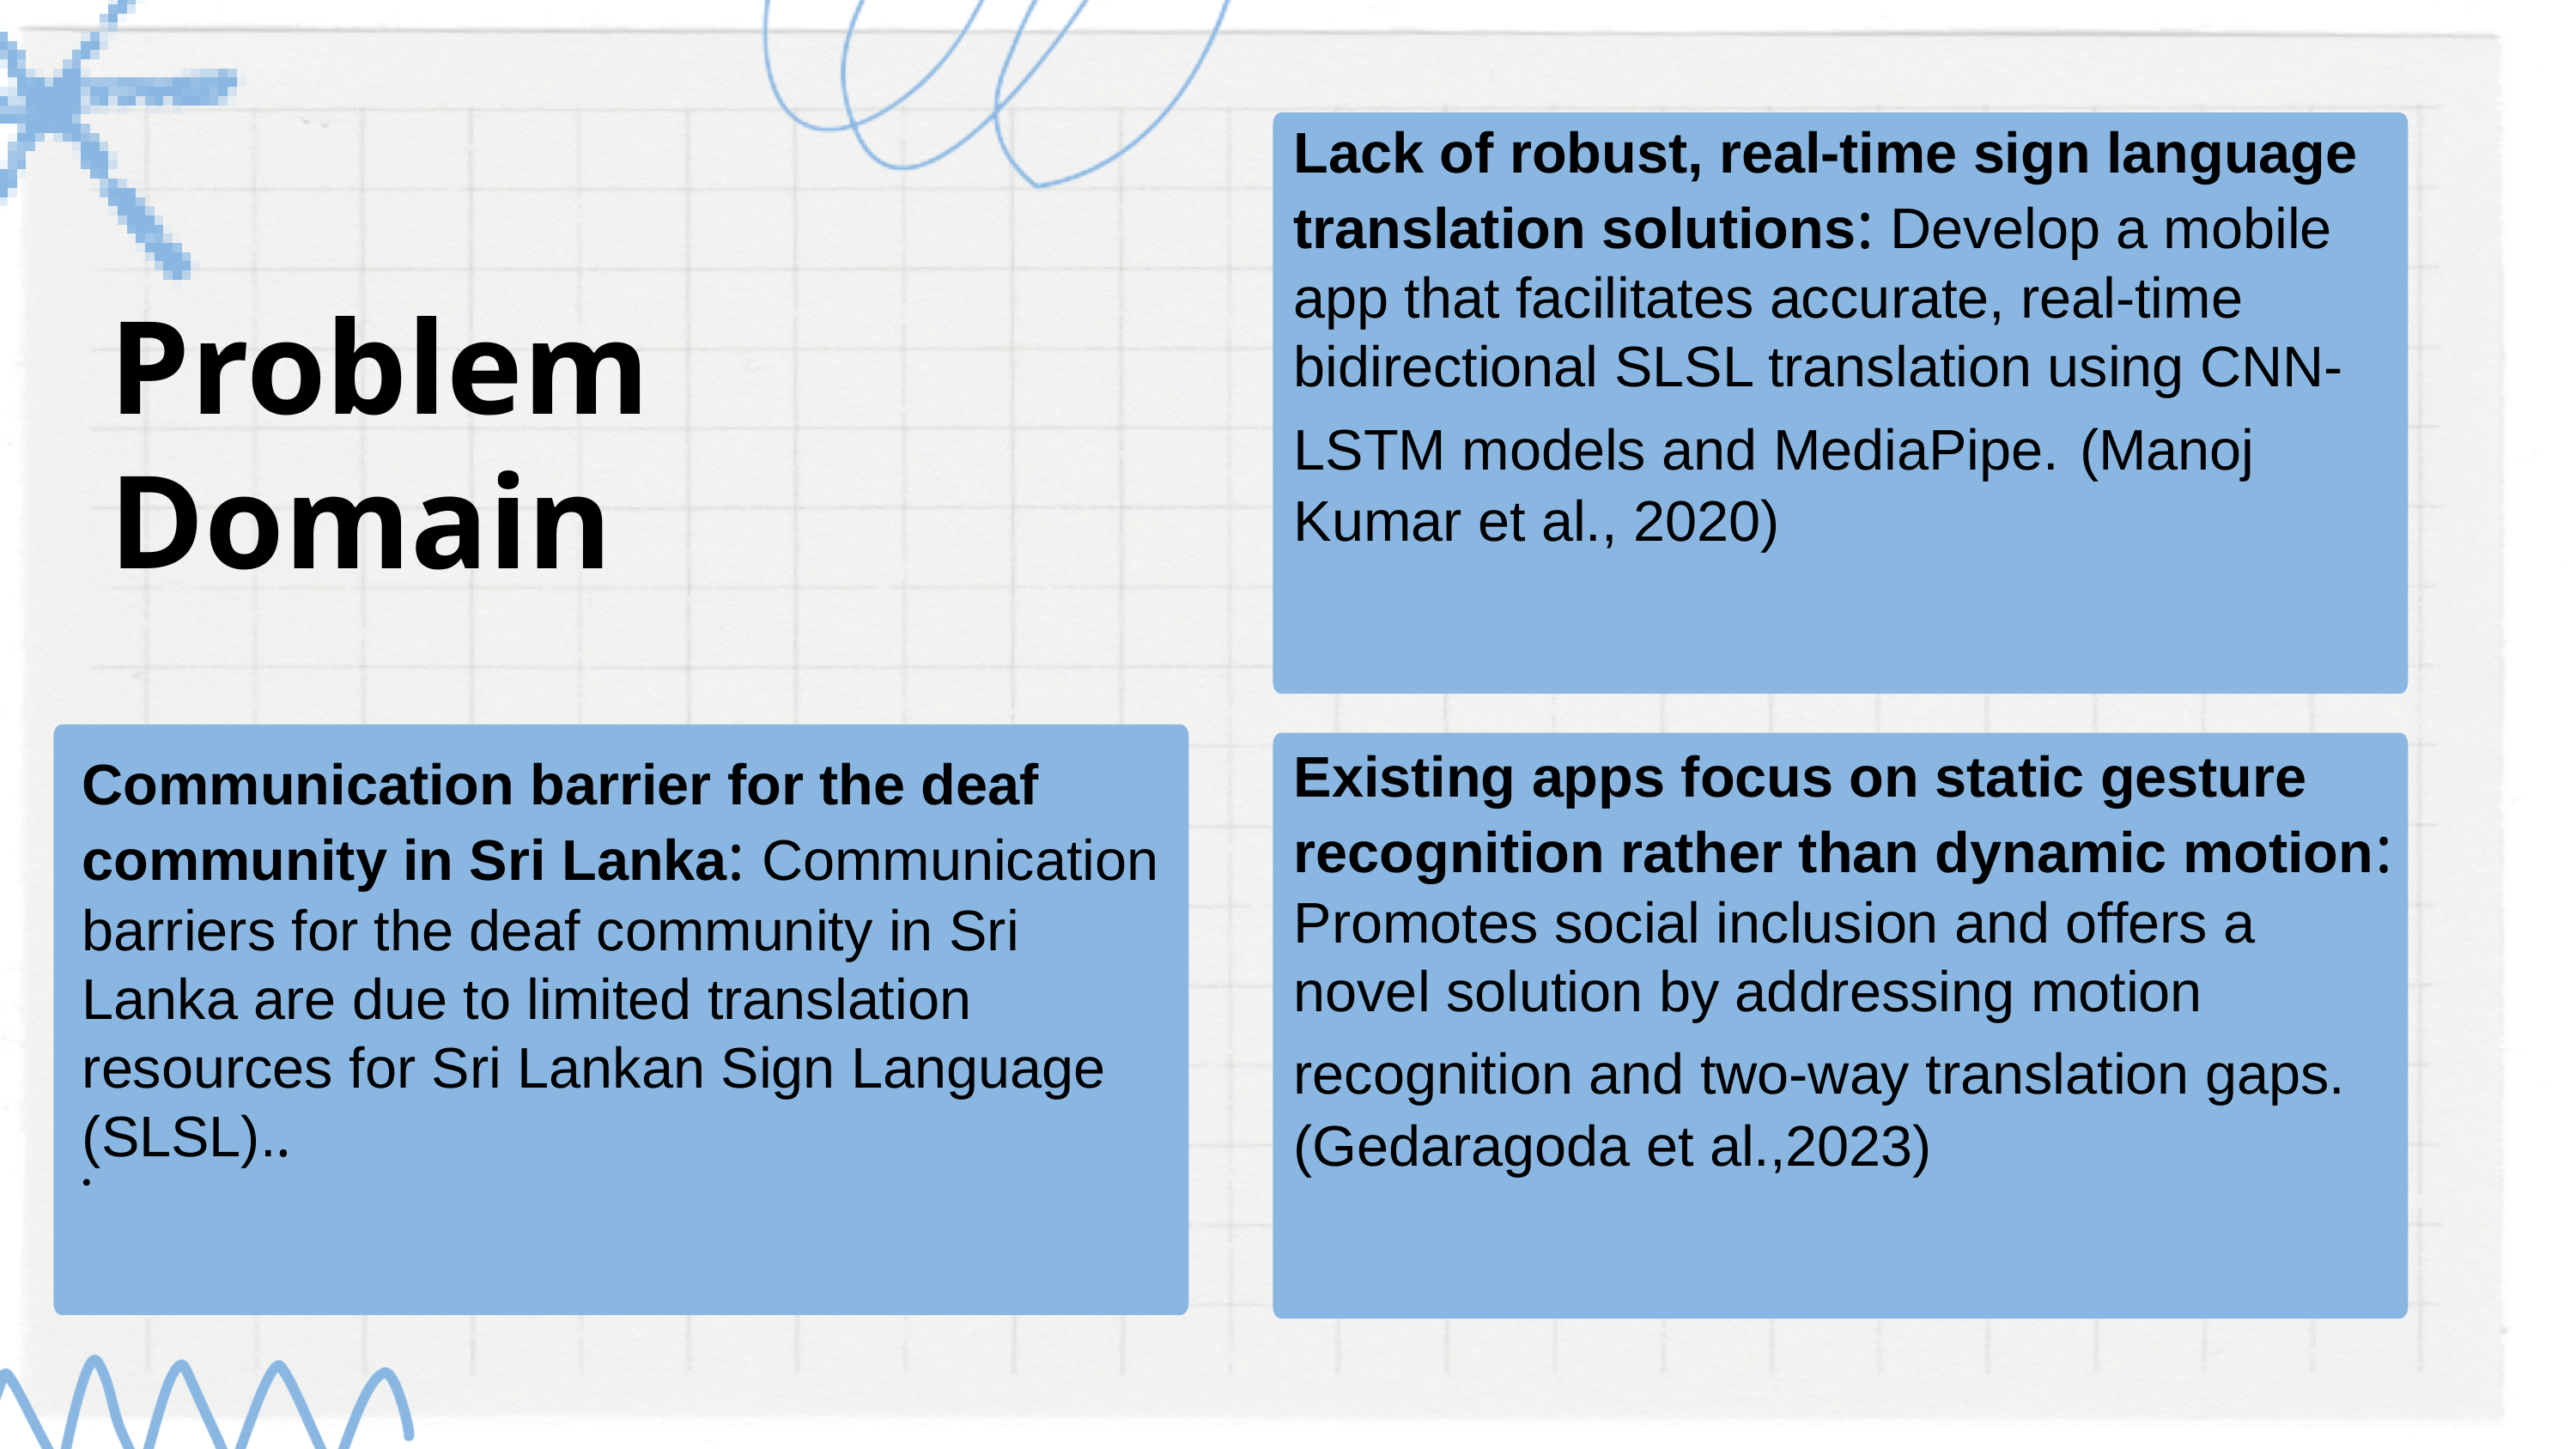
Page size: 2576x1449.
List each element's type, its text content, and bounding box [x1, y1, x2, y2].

text_box [0, 1354, 416, 1449]
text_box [1273, 112, 2409, 694]
text_box Problem Domain [109, 285, 1177, 463]
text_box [53, 724, 1189, 1316]
text_box [0, 0, 2563, 1449]
text_box [629, 0, 1332, 193]
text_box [1273, 732, 2409, 1319]
text_box [0, 0, 246, 289]
